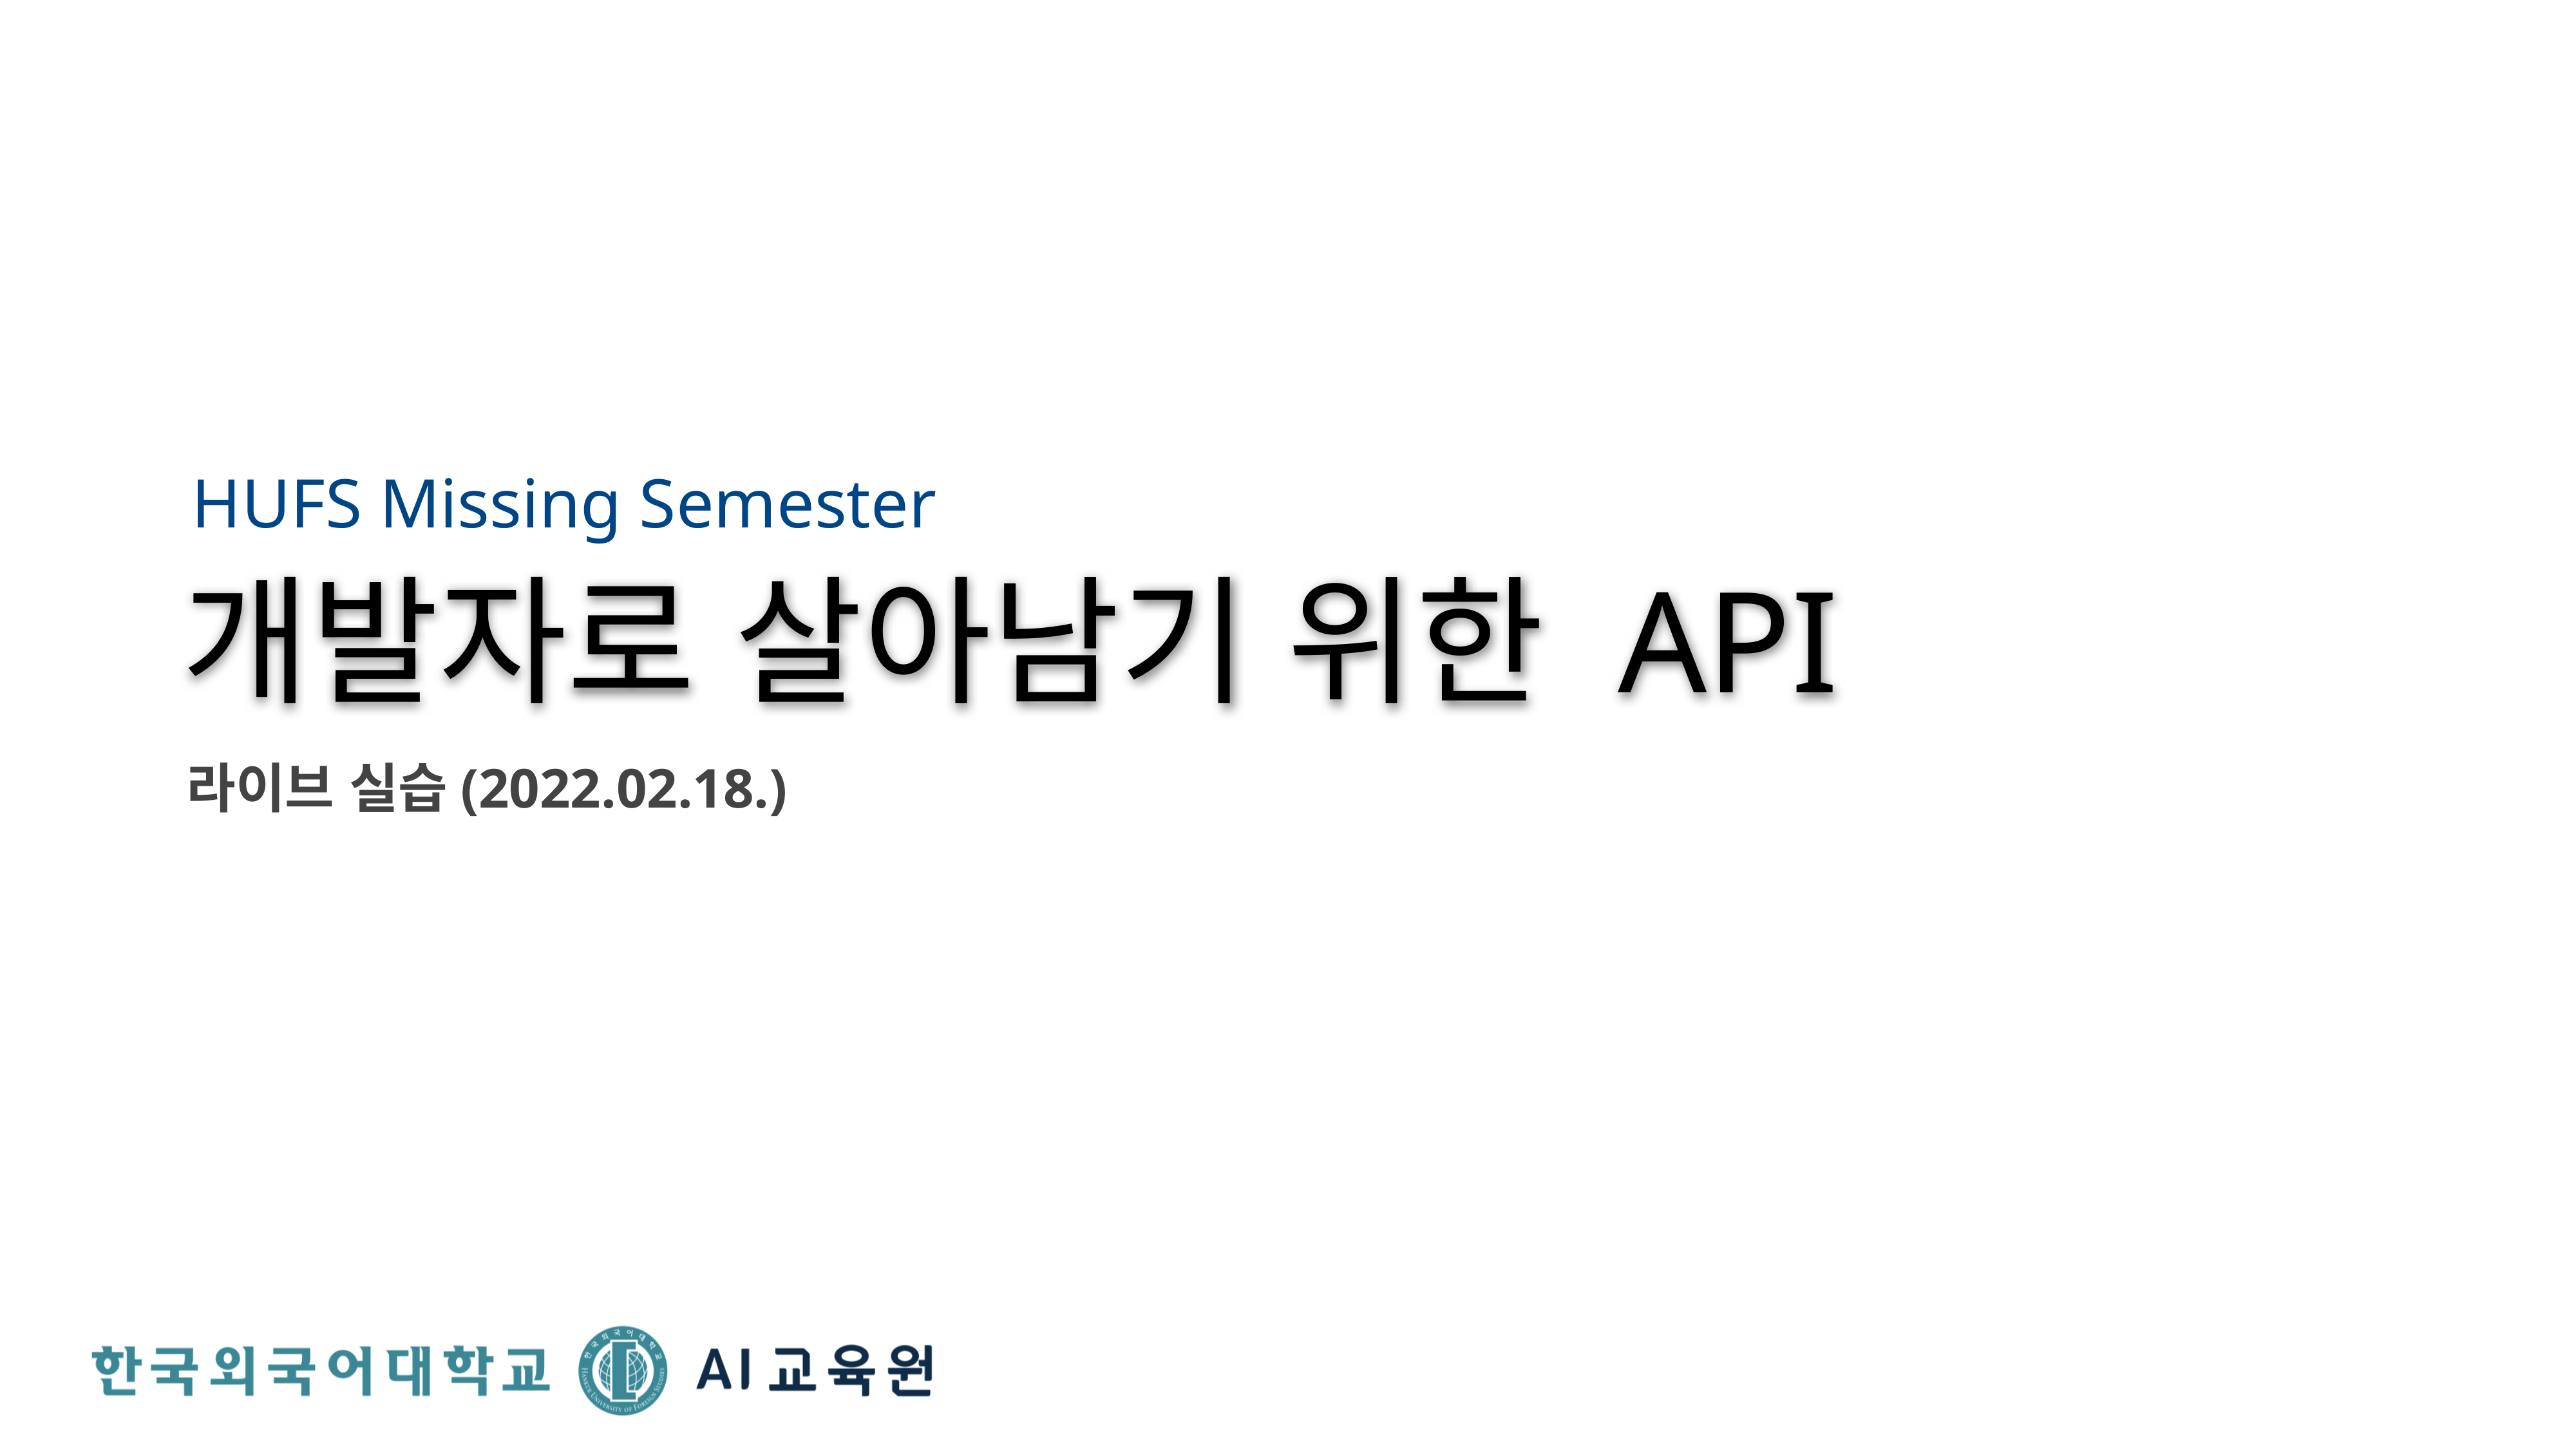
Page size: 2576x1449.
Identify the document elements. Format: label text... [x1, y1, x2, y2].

picture [81, 1312, 951, 1423]
text_box 개발자로 살아남기 위한 API [182, 553, 2378, 745]
text_box 라이브 실습(2022.02.18.) [176, 744, 1984, 829]
